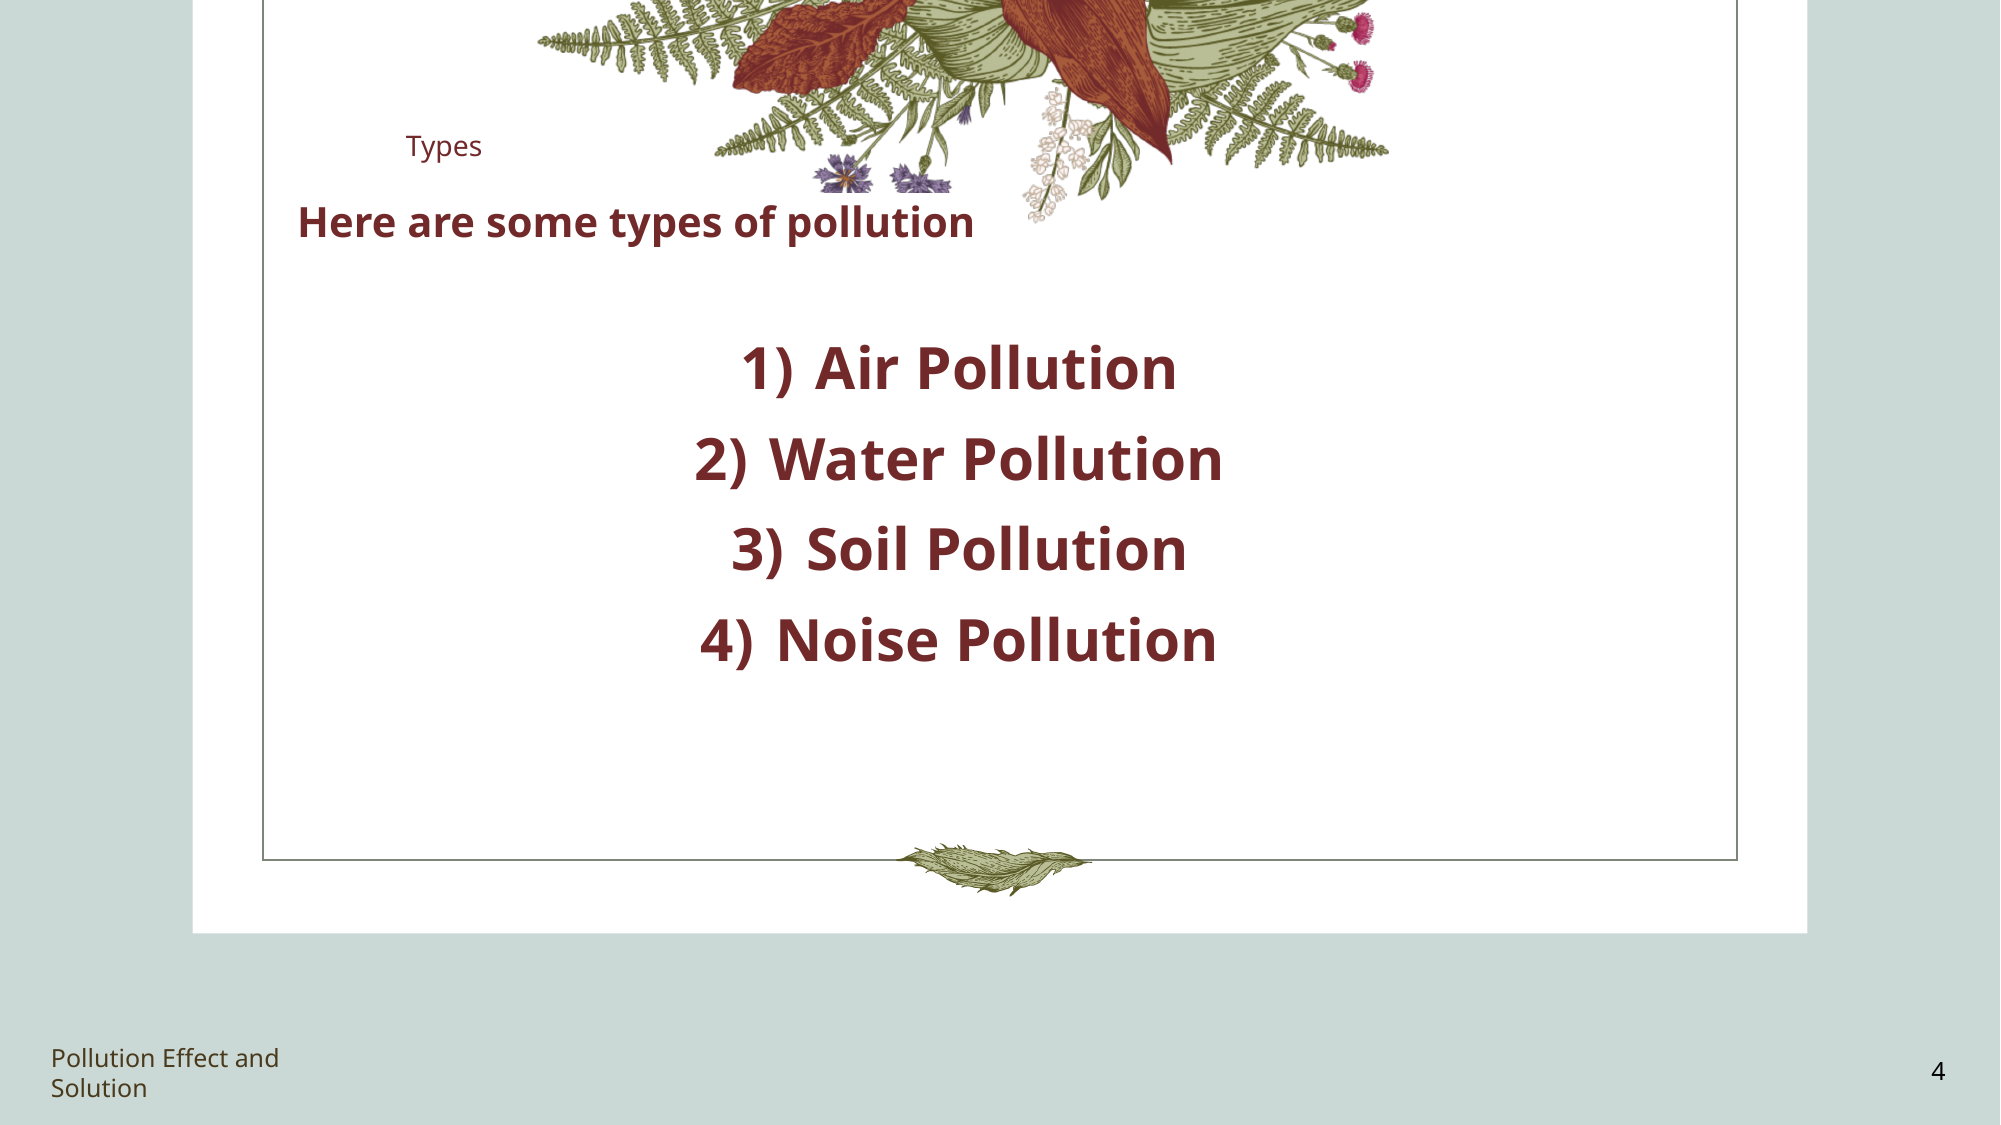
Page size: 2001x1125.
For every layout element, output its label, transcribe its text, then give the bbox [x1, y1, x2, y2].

list Air Pollution Water Pollution Soil Pollution Noise Pollution [324, 323, 1596, 767]
slide_number 4 [1510, 1042, 1961, 1103]
picture [535, 0, 1416, 182]
picture [894, 838, 1093, 897]
text_box Here are some types of pollution [282, 182, 1769, 265]
title Types [231, 123, 657, 205]
text_box Pollution Effect and Solution [35, 1042, 349, 1103]
